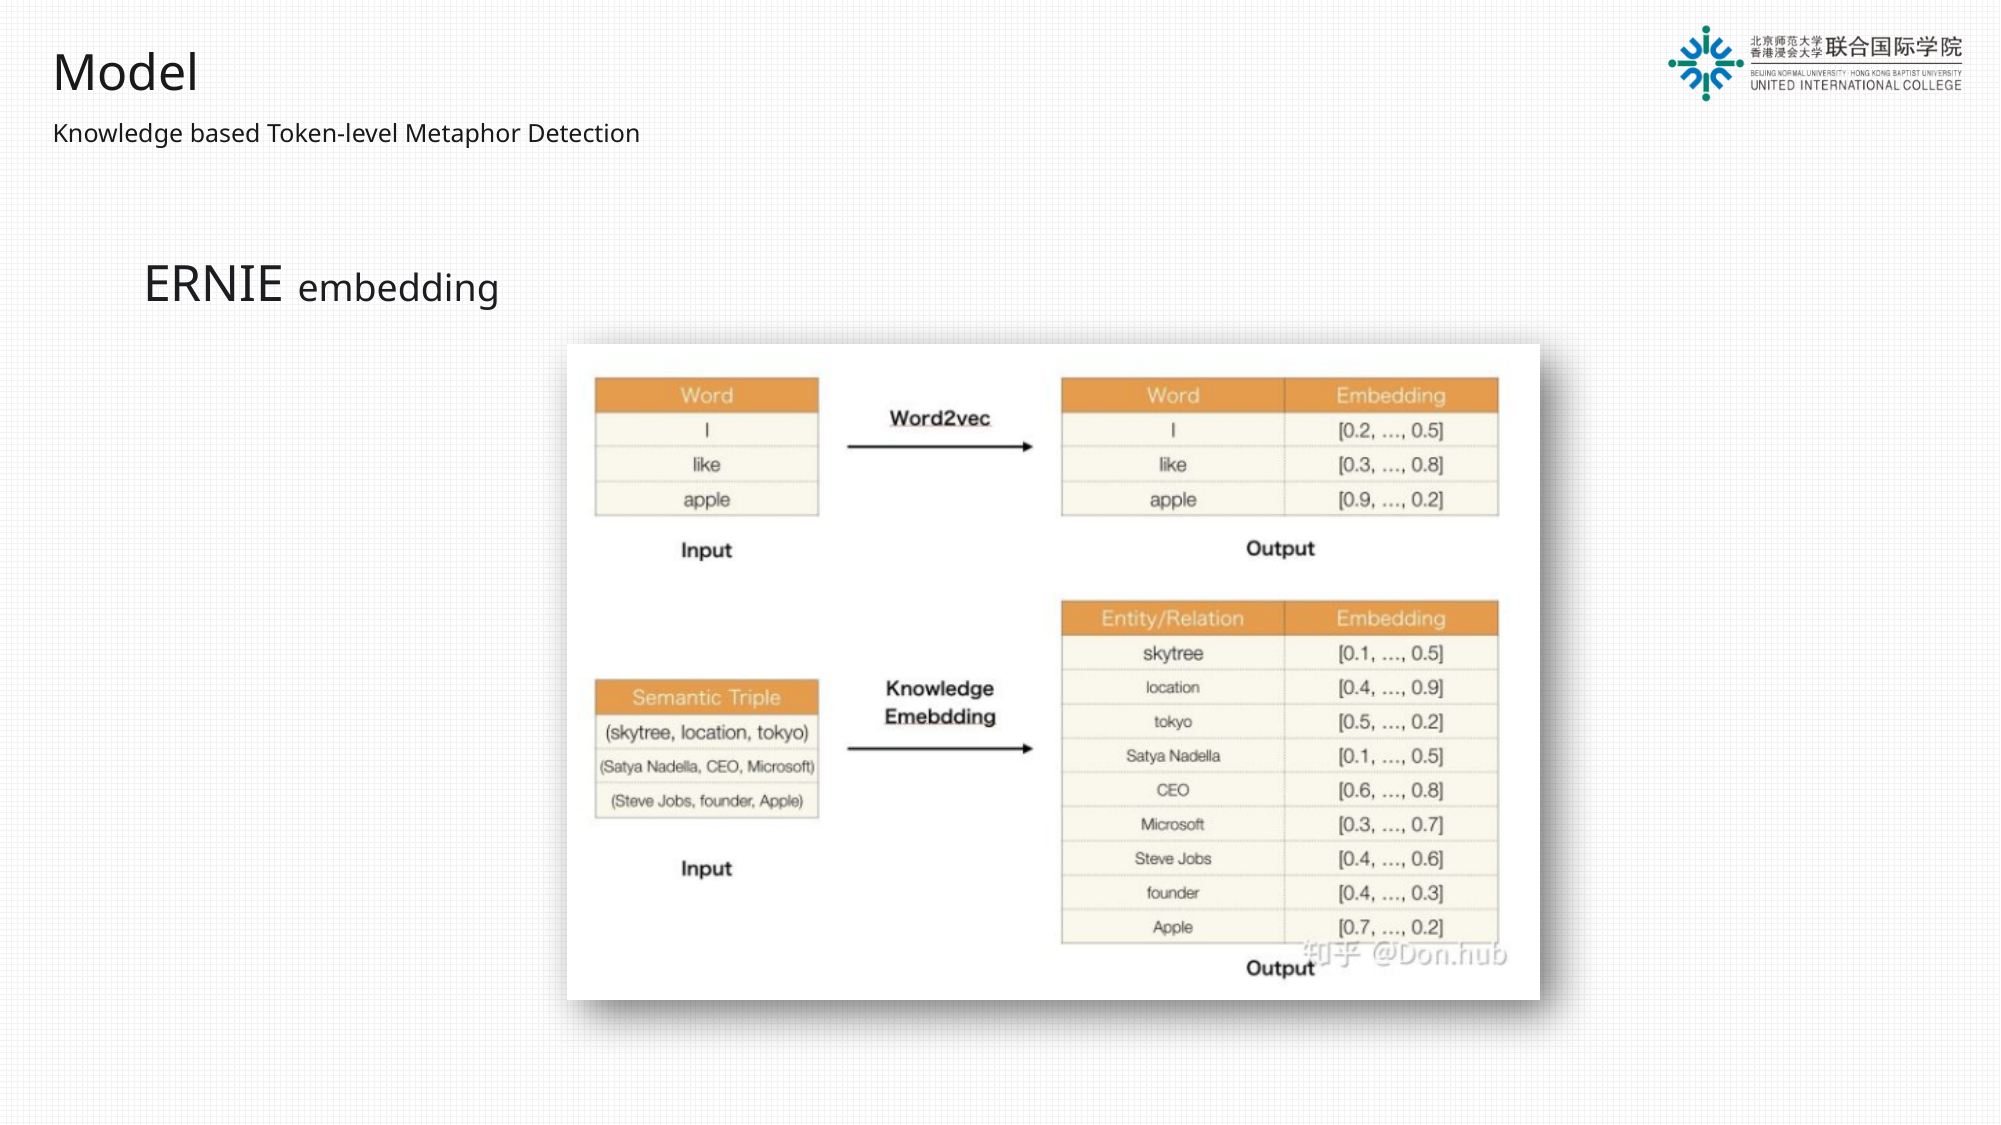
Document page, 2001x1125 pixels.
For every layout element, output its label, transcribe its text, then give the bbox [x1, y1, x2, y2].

picture [567, 344, 1541, 1000]
text_box ERNIE embedding [128, 243, 689, 319]
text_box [52, 31, 724, 145]
picture [1666, 18, 1964, 109]
